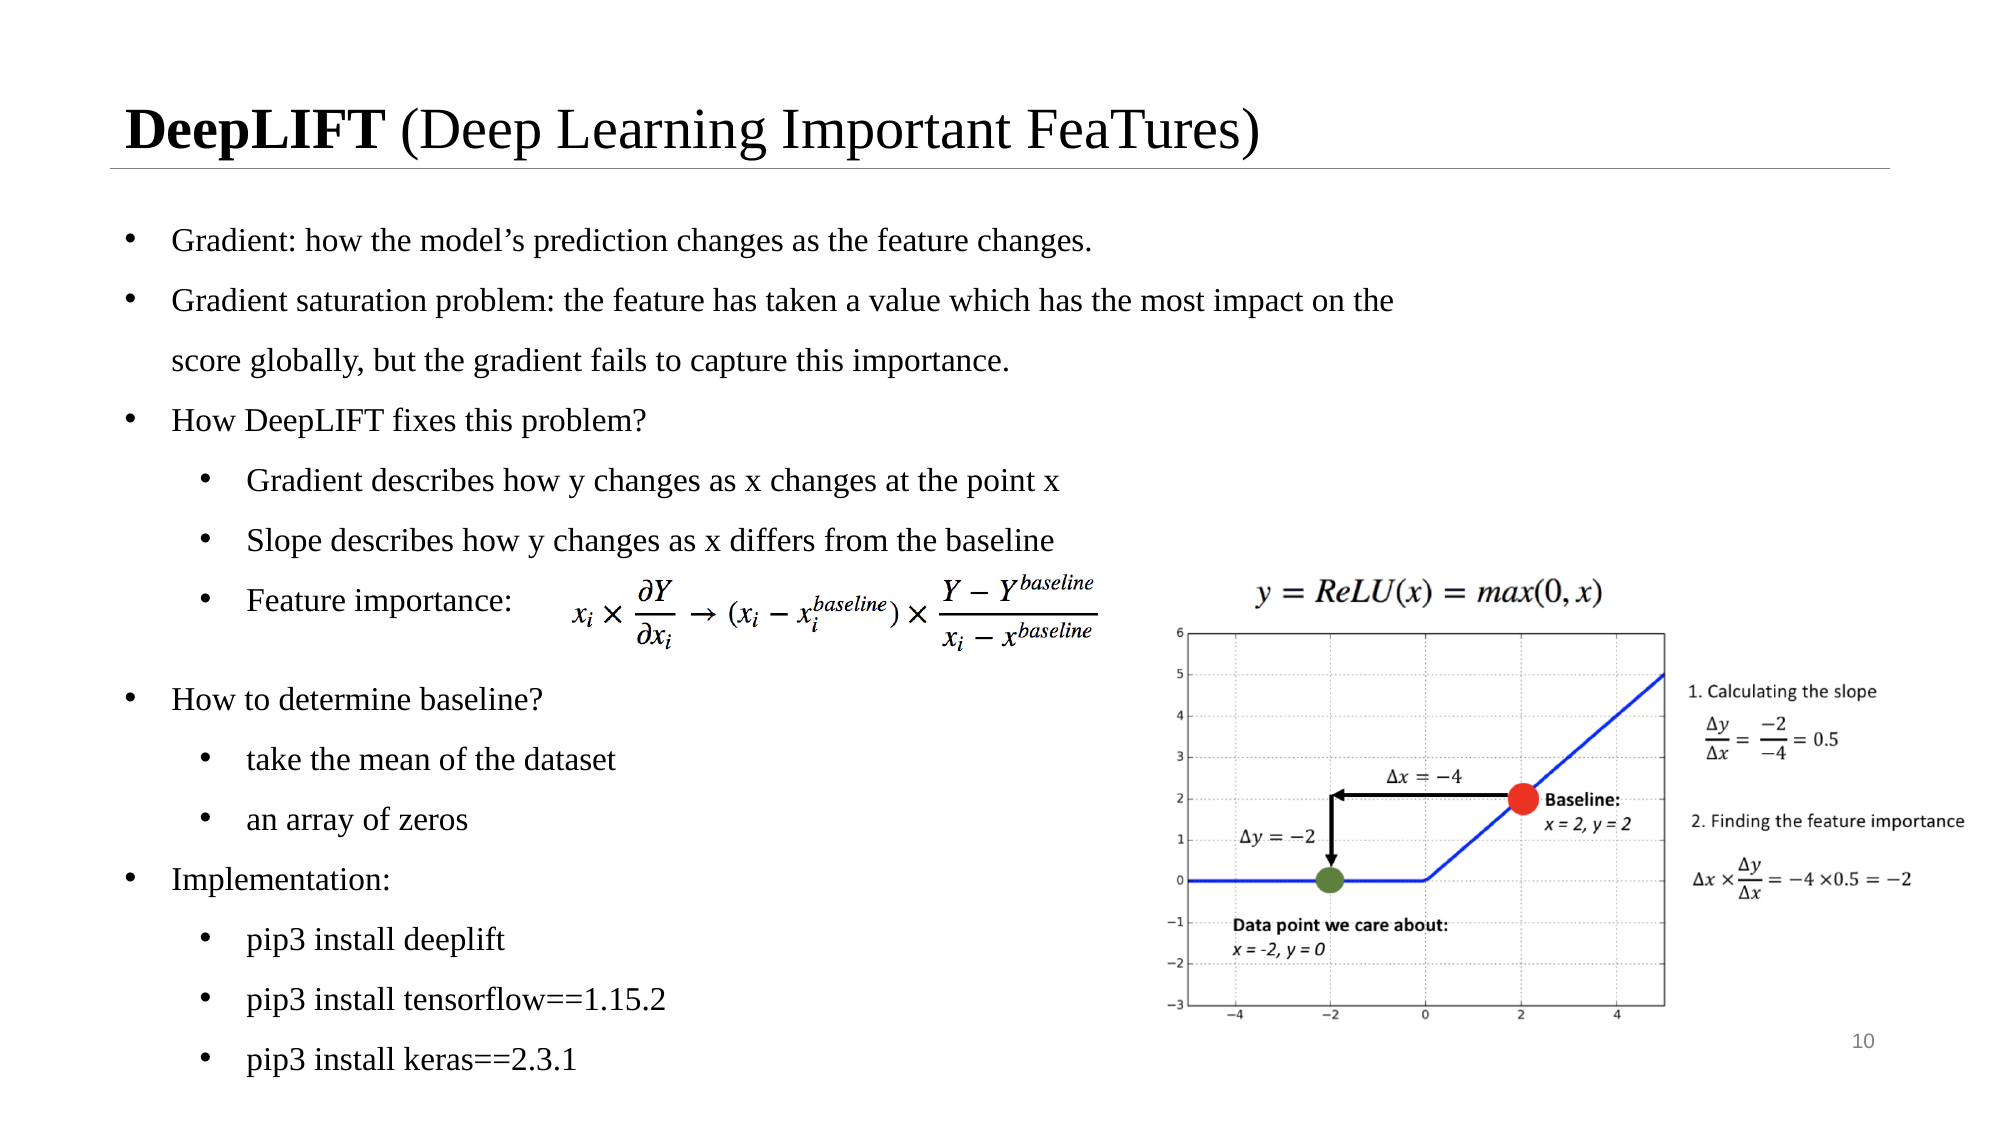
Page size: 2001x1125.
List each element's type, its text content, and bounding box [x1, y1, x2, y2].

picture [545, 562, 1108, 658]
slide_number 10 [1477, 1033, 1890, 1058]
title DeepLIFT (Deep Learning Important FeaTures) [109, 0, 1890, 169]
picture [1147, 562, 1978, 1033]
text_box Gradient: how the model’s prediction changes as the feature changes. Gradient saturation problem: the feature has taken a value which has the most impact on the score globally, but the gradient fails to capture this importance. How DeepLIFT fixes this problem? Gradient describes how y changes as x changes at the point x Slope describes how y changes as x differs from the baseline Feature importance: How to determine baseline? take the mean of the dataset an array of zeros Implementation: pip3 install deeplift pip3 install tensorflow==1.15.2 pip3 install keras==2.3.1 [109, 191, 1477, 1085]
